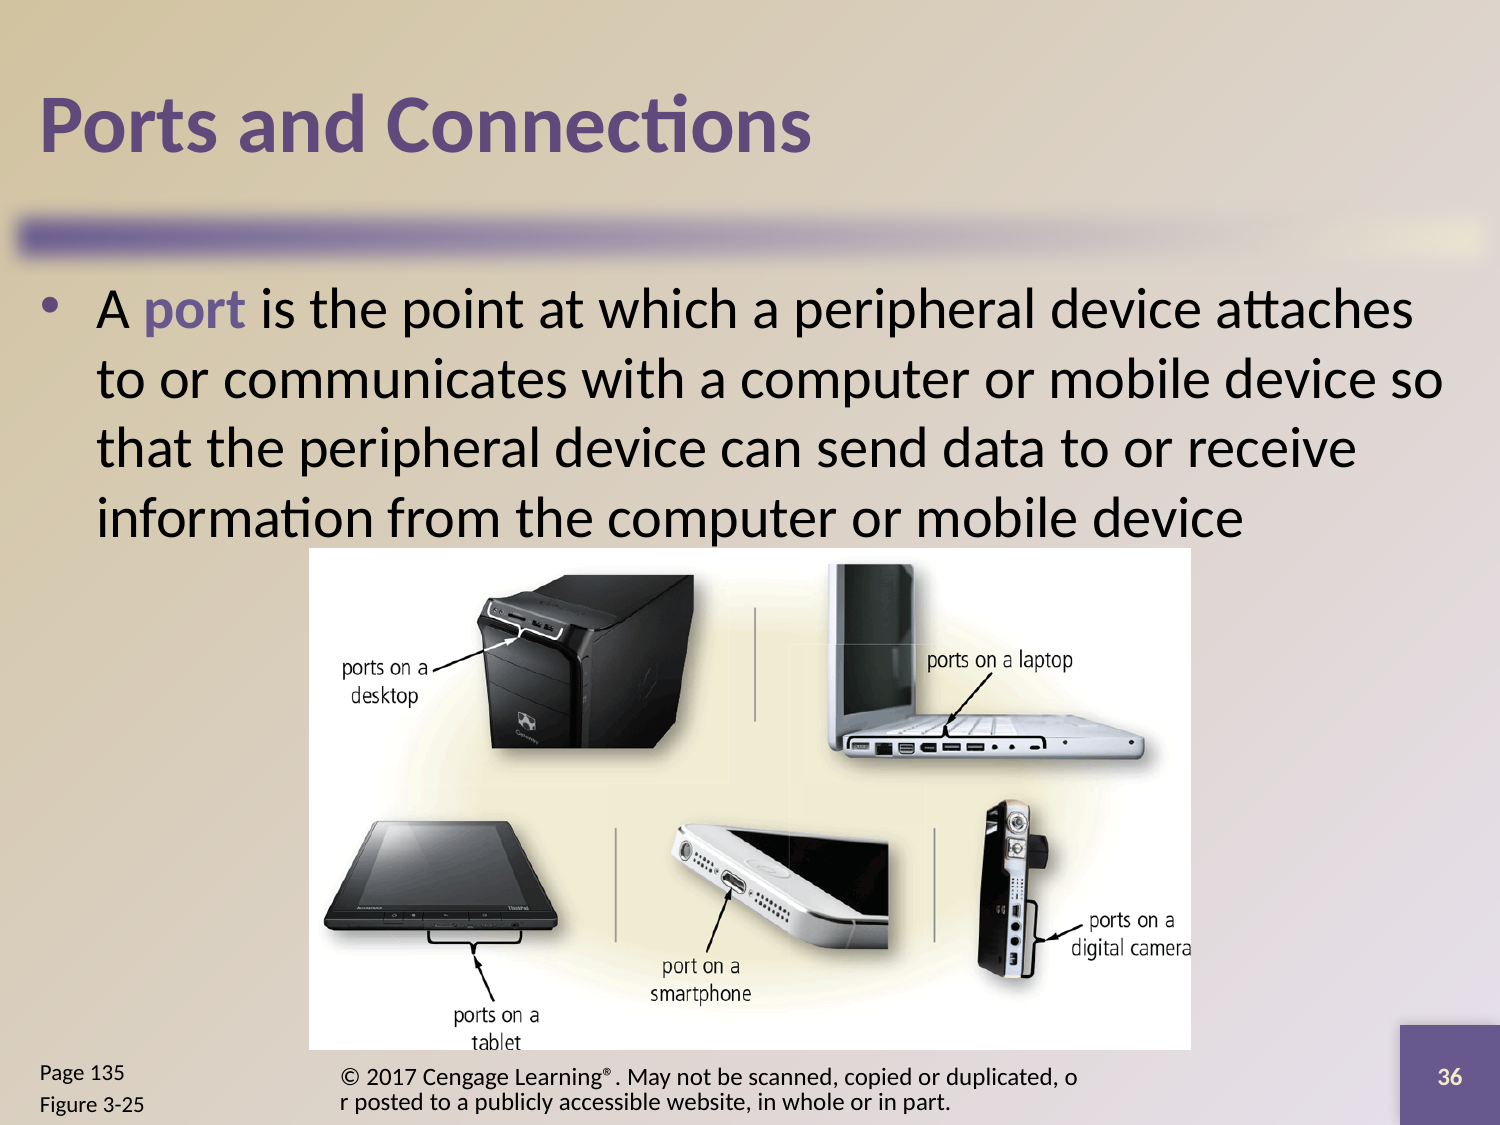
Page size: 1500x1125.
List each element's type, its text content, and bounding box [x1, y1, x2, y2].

list Page 135 Figure 3-25 [24, 1050, 300, 1125]
footer © 2017 Cengage Learning®. May not be scanned, copied or duplicated, or posted to a publicly accessible website, in whole or in part. [324, 1058, 1100, 1105]
title Ports and Connections [24, 24, 1475, 213]
slide_number 36 [1400, 1025, 1500, 1125]
list A port is the point at which a peripheral device attaches to or communicates with a computer or mobile device so that the peripheral device can send data to or receive information from the computer or mobile device [24, 262, 1475, 1025]
picture [308, 548, 1192, 1051]
